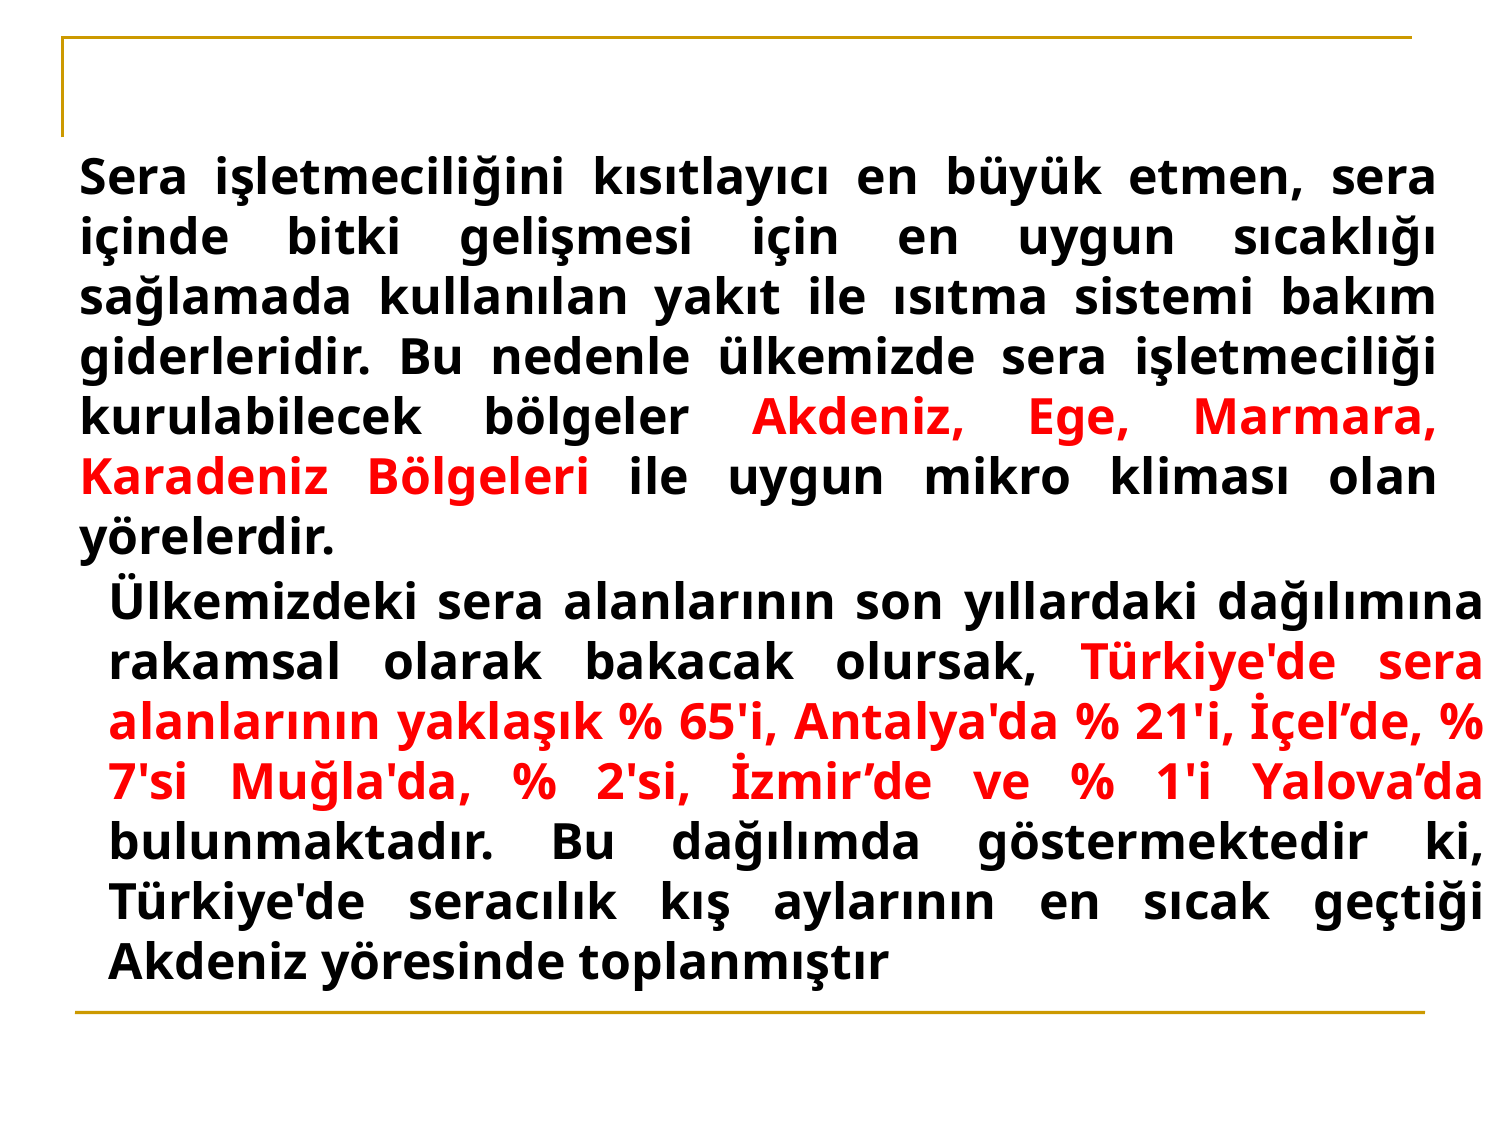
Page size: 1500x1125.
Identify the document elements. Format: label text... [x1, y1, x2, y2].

text_box Sera işletmeciliğini kısıtlayıcı en büyük etmen, sera içinde bitki gelişmesi için en uygun sıcaklığı sağlamada kullanılan yakıt ile ısıtma sistemi bakım giderleridir. Bu nedenle ülkemizde sera işletmeciliği kurulabilecek bölgeler Akdeniz, Ege, Marmara, Karadeniz Bölgeleri ile uygun mikro kliması olan yörelerdir. [64, 137, 1453, 572]
text_box Ülkemizdeki sera alanlarının son yıllardaki dağılımına rakamsal olarak bakacak olursak, Türkiye'de sera alanlarının yaklaşık % 65'i, Antalya'da % 21'i, İçel’de, % 7'si Muğla'da, % 2'si, İzmir’de ve % 1'i Yalova’da bulunmaktadır. Bu dağılımda göstermektedir ki, Türkiye'de seracılık kış aylarının en sıcak geçtiği Akdeniz yöresinde toplanmıştır [94, 562, 1500, 997]
